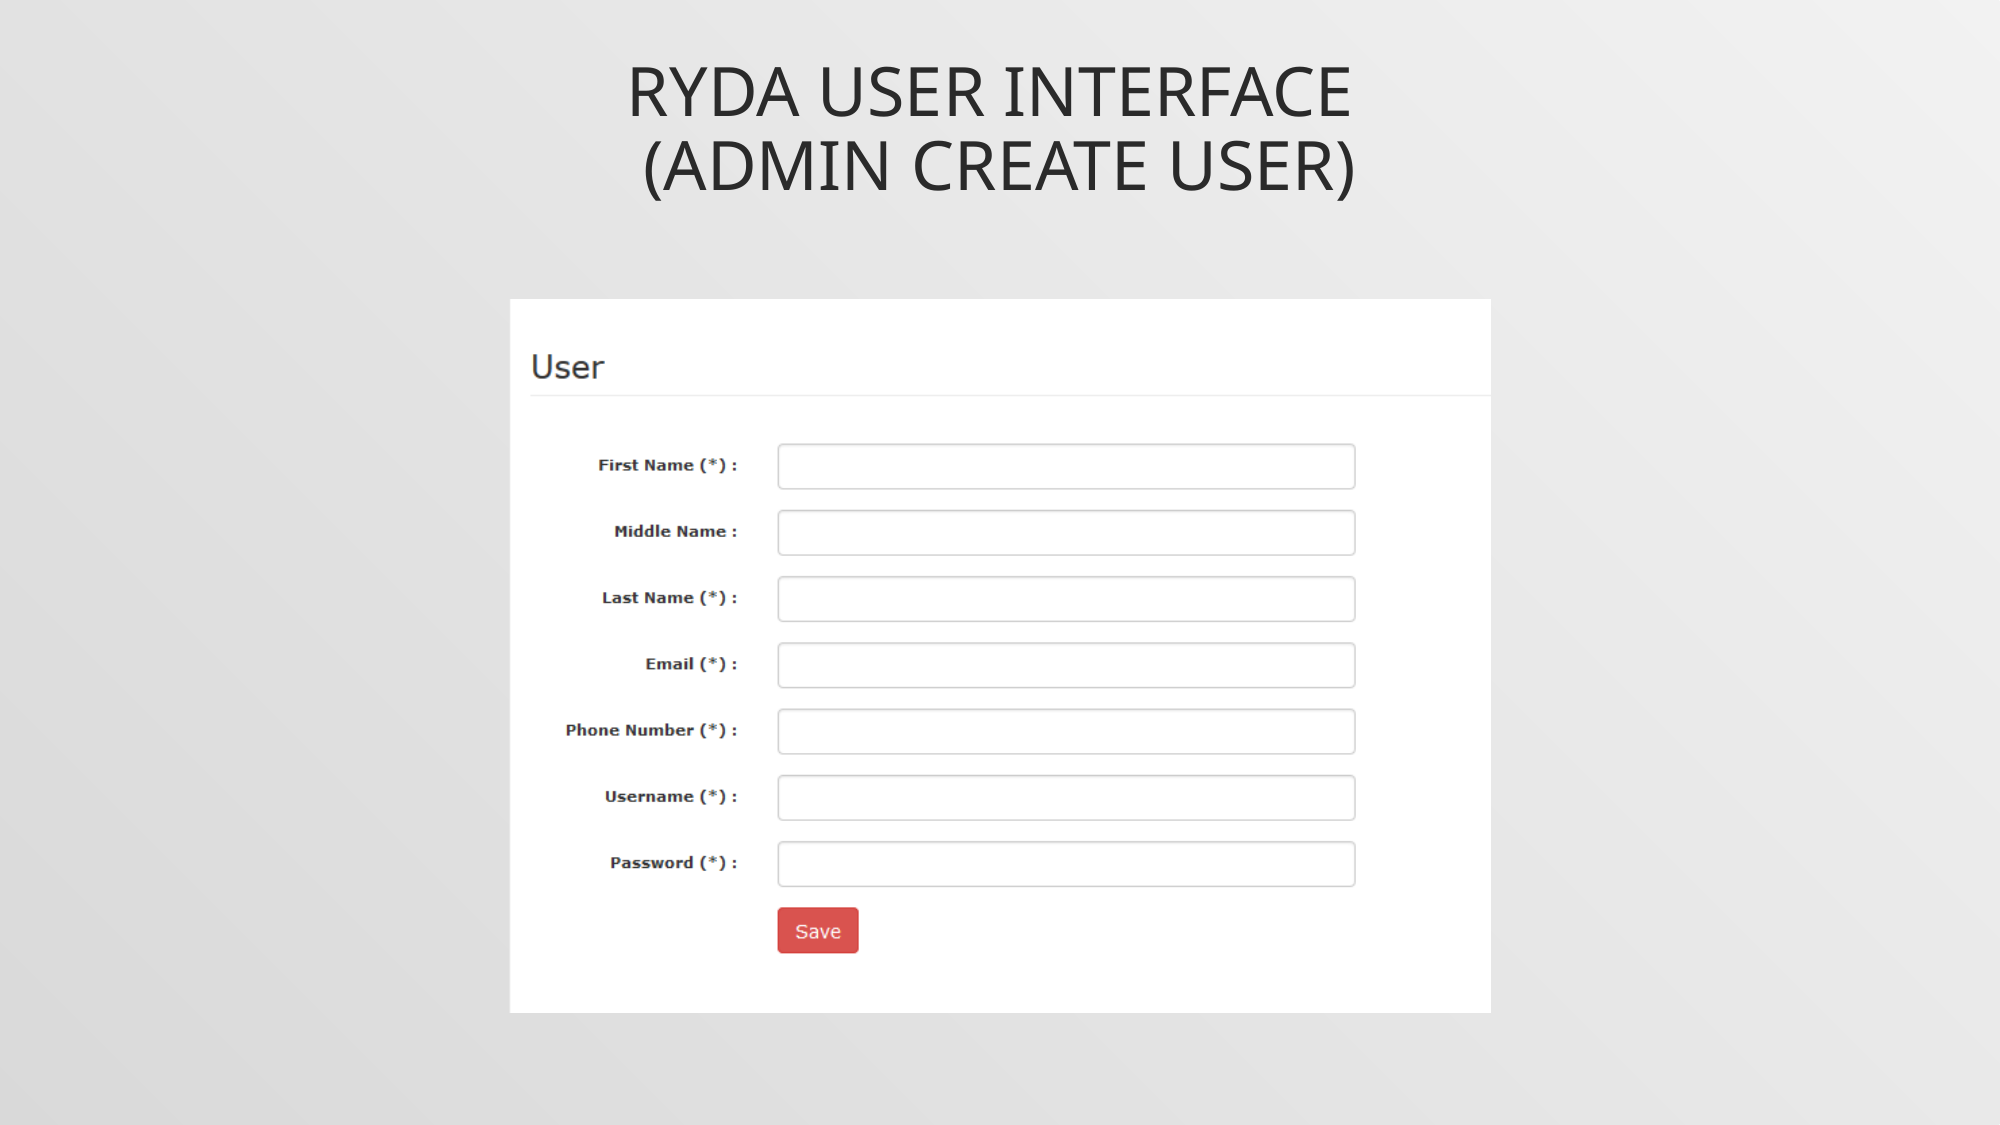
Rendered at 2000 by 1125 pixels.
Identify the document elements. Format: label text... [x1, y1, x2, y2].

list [509, 299, 1491, 1013]
title ryda User Interface (admin Create user) [199, 50, 1800, 213]
